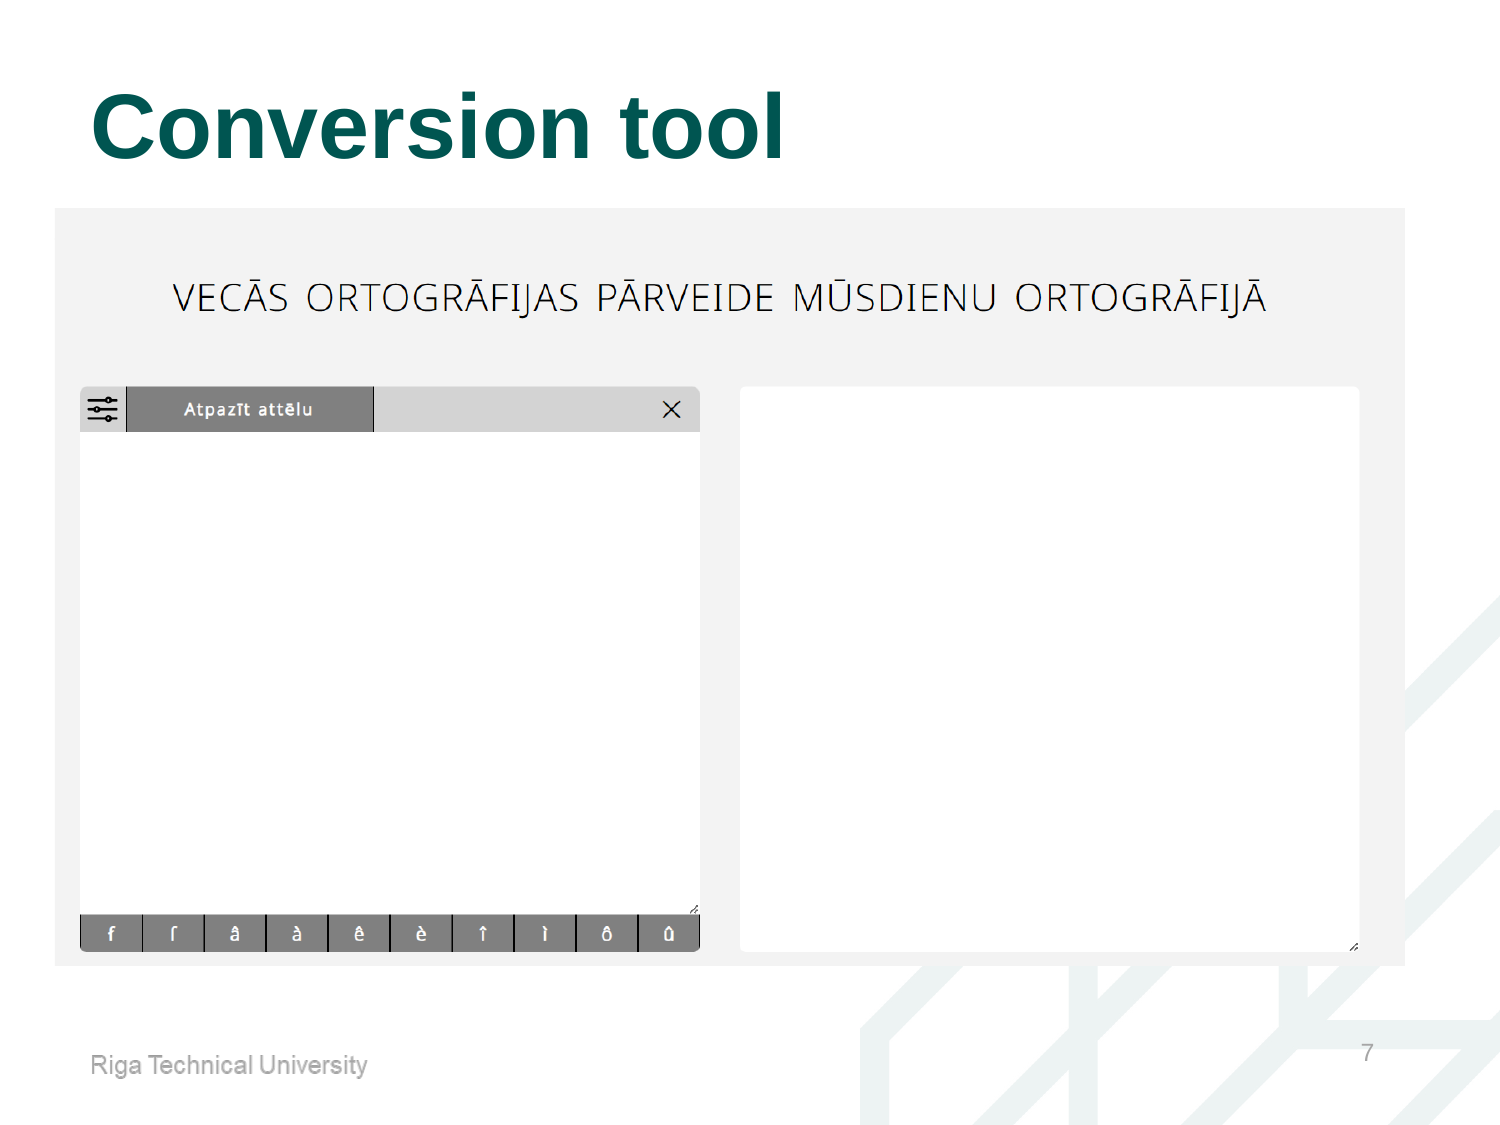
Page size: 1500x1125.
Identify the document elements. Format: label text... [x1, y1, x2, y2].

picture [0, 0, 1500, 1125]
title Conversion tool [75, 59, 1425, 187]
